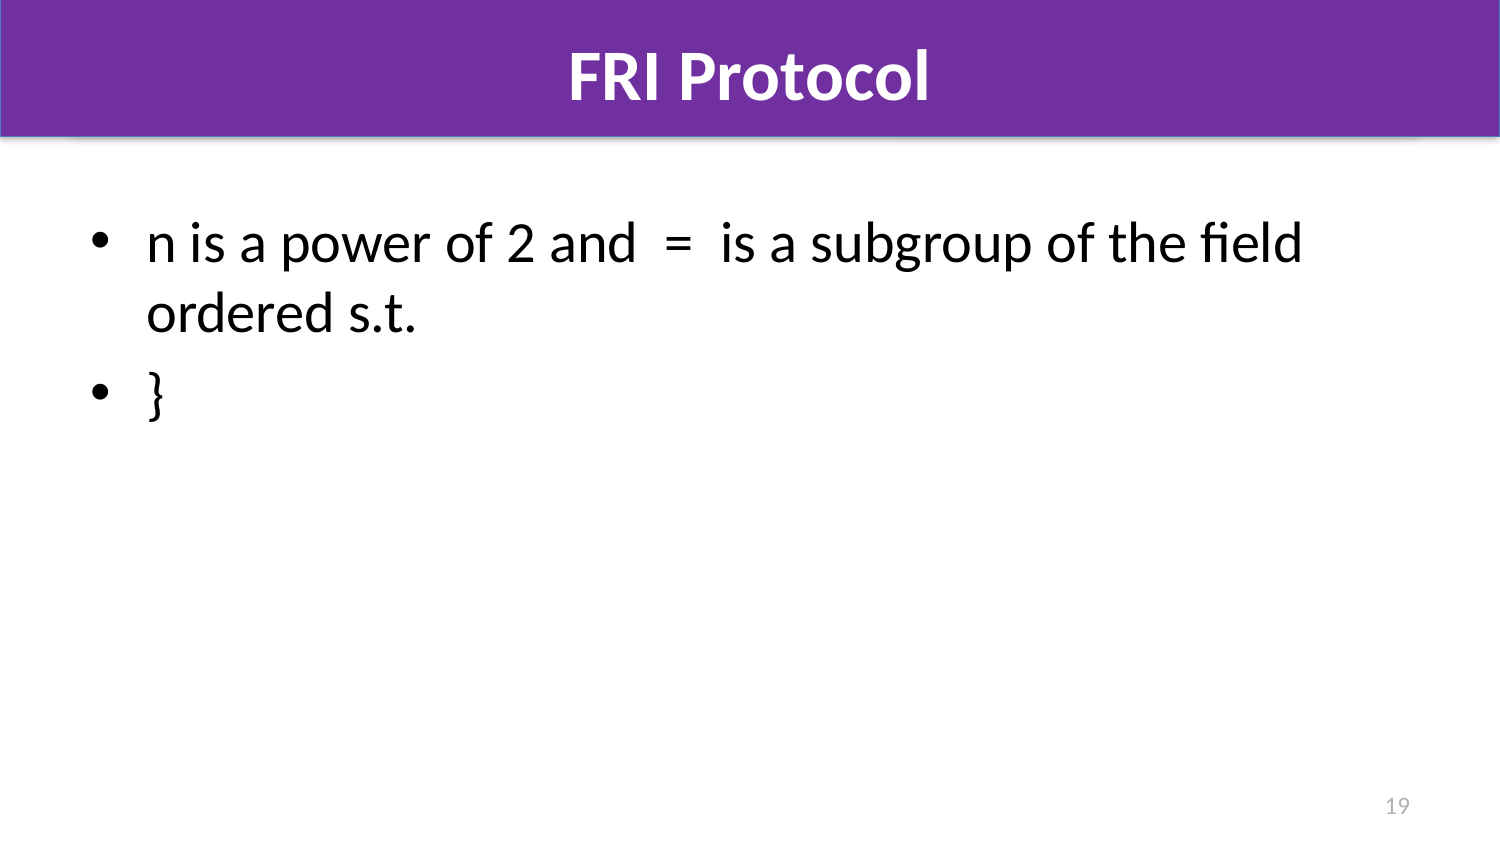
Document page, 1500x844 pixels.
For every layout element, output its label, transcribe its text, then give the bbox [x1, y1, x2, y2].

title FRI Protocol [75, 20, 1425, 123]
slide_number 19 [1074, 782, 1425, 828]
